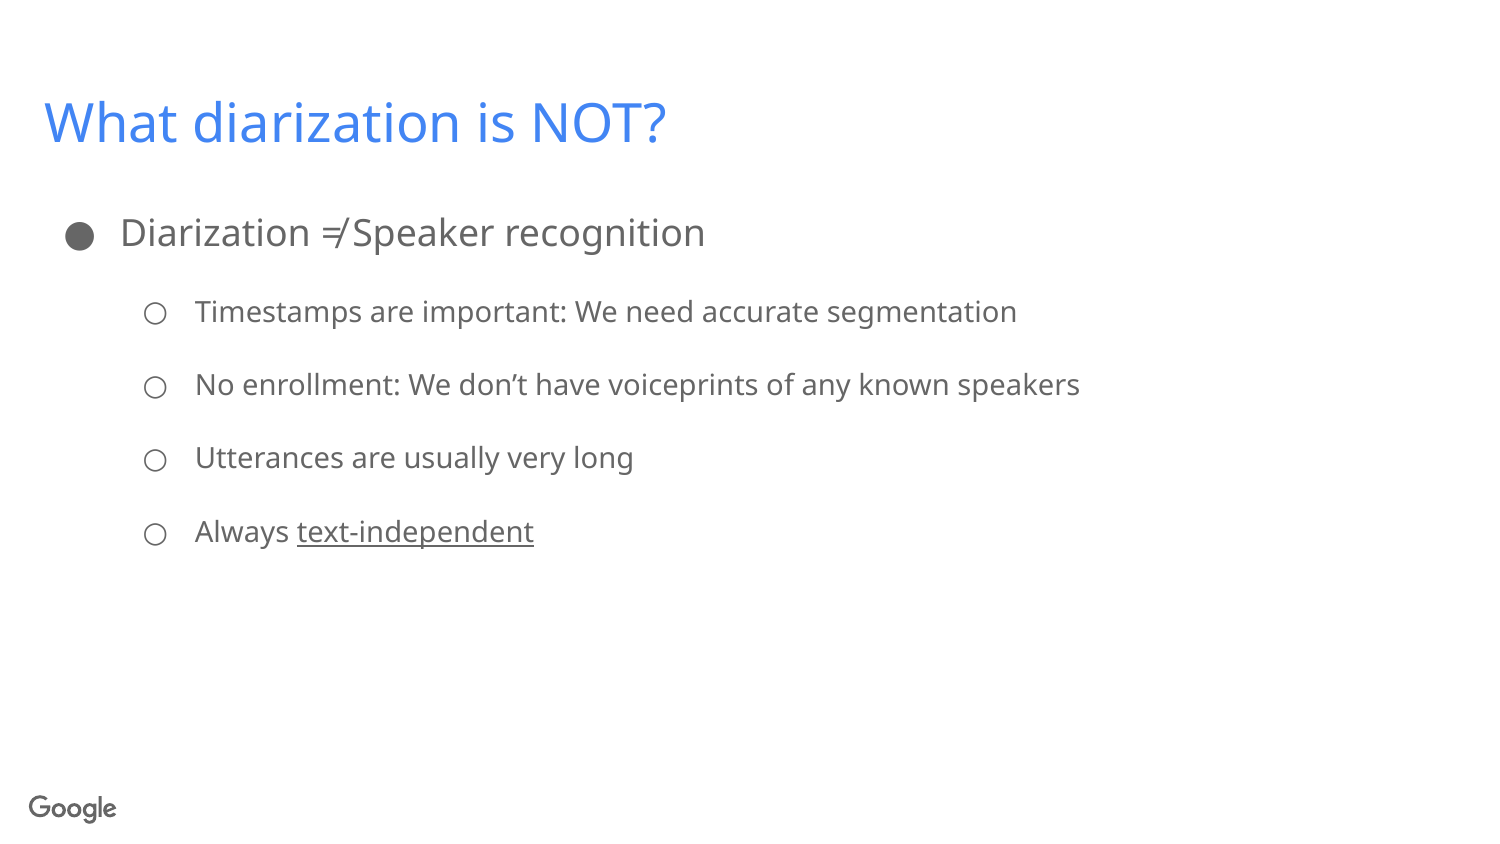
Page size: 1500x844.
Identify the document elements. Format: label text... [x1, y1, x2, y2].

title What diarization is NOT? [29, 73, 1471, 168]
list Diarization ≠ Speaker recognition Timestamps are important: We need accurate segmentation No enrollment: We don’t have voiceprints of any known speakers Utterances are usually very long Always text-independent [29, 187, 1471, 748]
